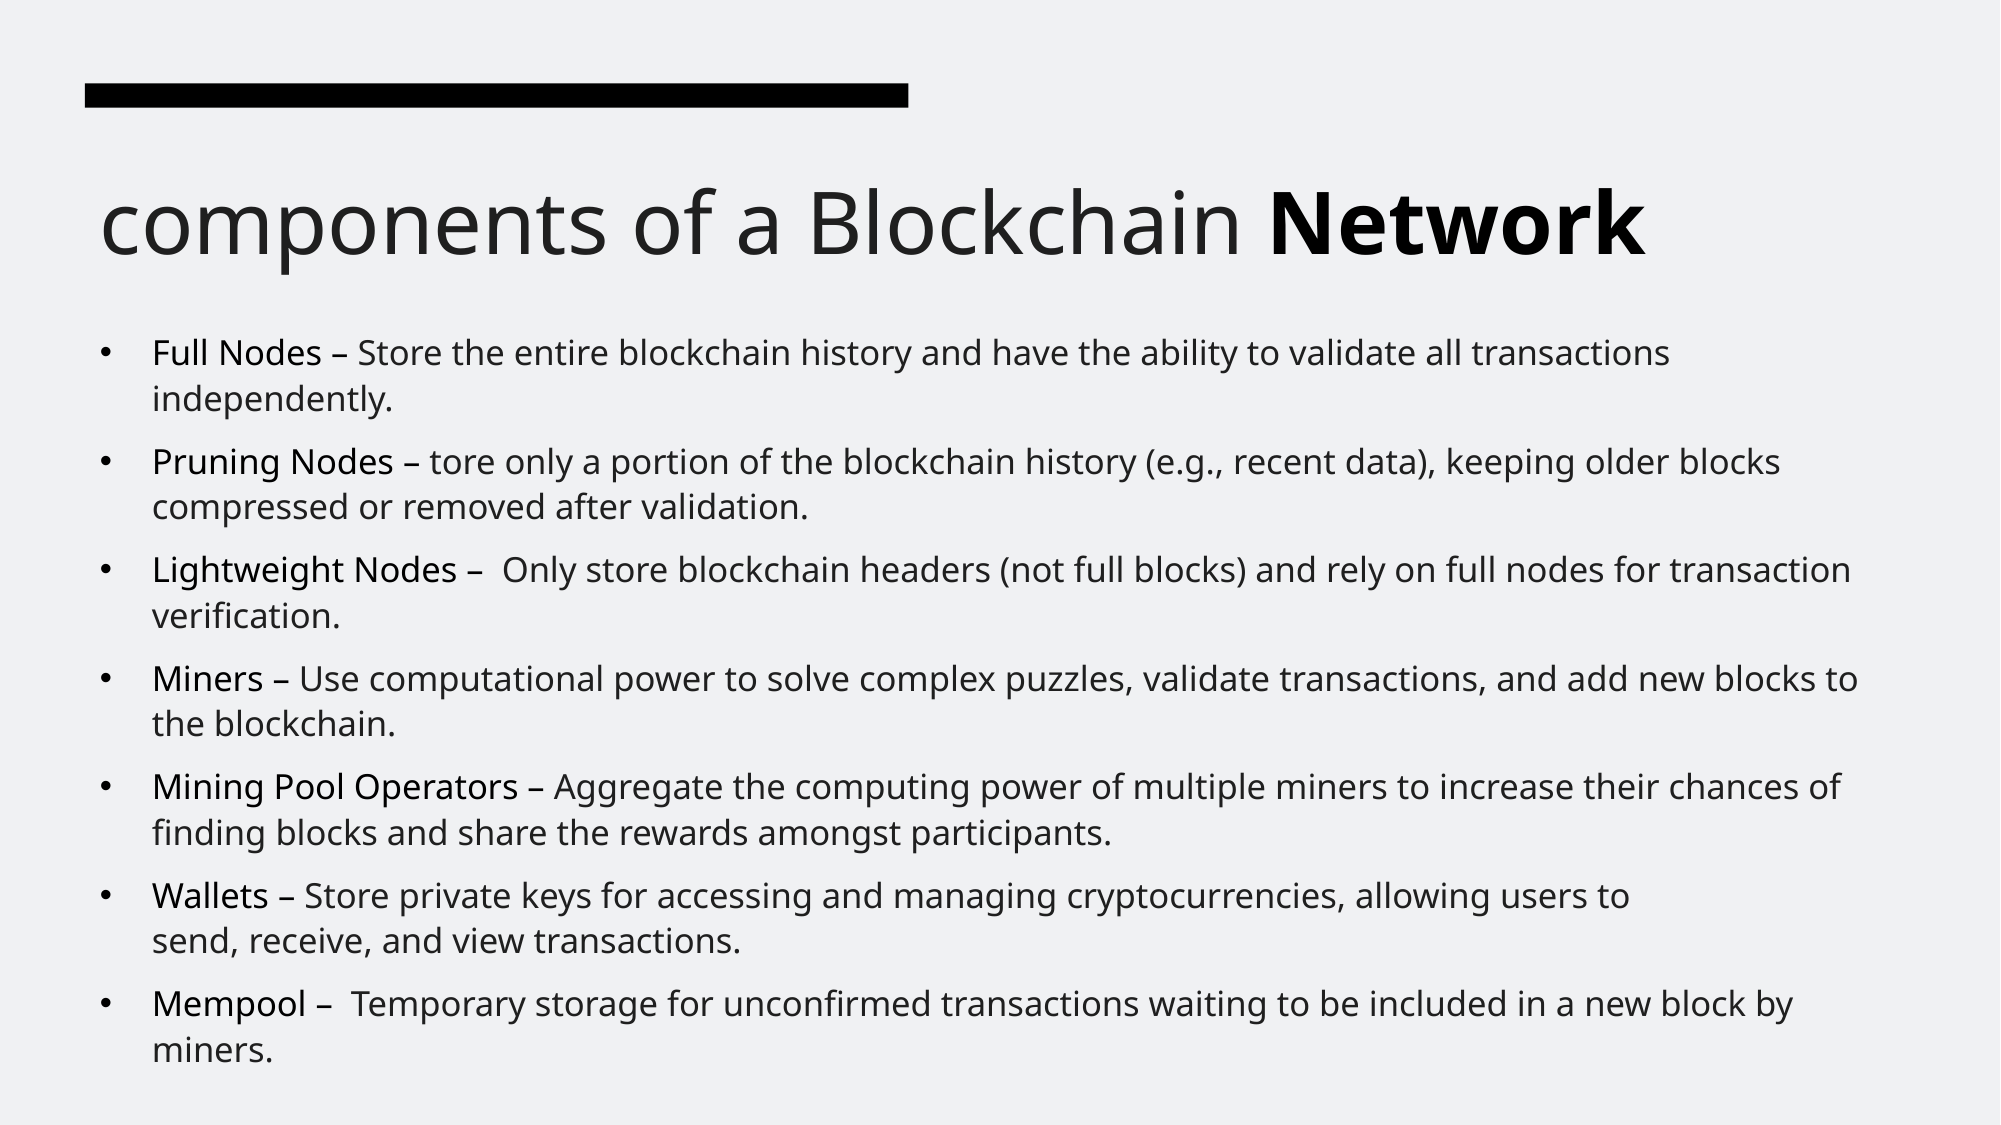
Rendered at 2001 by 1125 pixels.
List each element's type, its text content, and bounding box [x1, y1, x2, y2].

list Full Nodes – Store the entire blockchain history and have the ability to validate all transactions independently. Pruning Nodes – tore only a portion of the blockchain history (e.g., recent data), keeping older blocks compressed or removed after validation. Lightweight Nodes – Only store blockchain headers (not full blocks) and rely on full nodes for transaction verification. Miners – Use computational power to solve complex puzzles, validate transactions, and add new blocks to the blockchain. Mining Pool Operators – Aggregate the computing power of multiple miners to increase their chances of finding blocks and share the rewards amongst participants. Wallets – Store private keys for accessing and managing cryptocurrencies, allowing users to send, receive, and view transactions. Mempool – Temporary storage for unconfirmed transactions waiting to be included in a new block by miners. [84, 319, 1915, 1086]
title components of a Blockchain Network [84, 160, 1834, 319]
